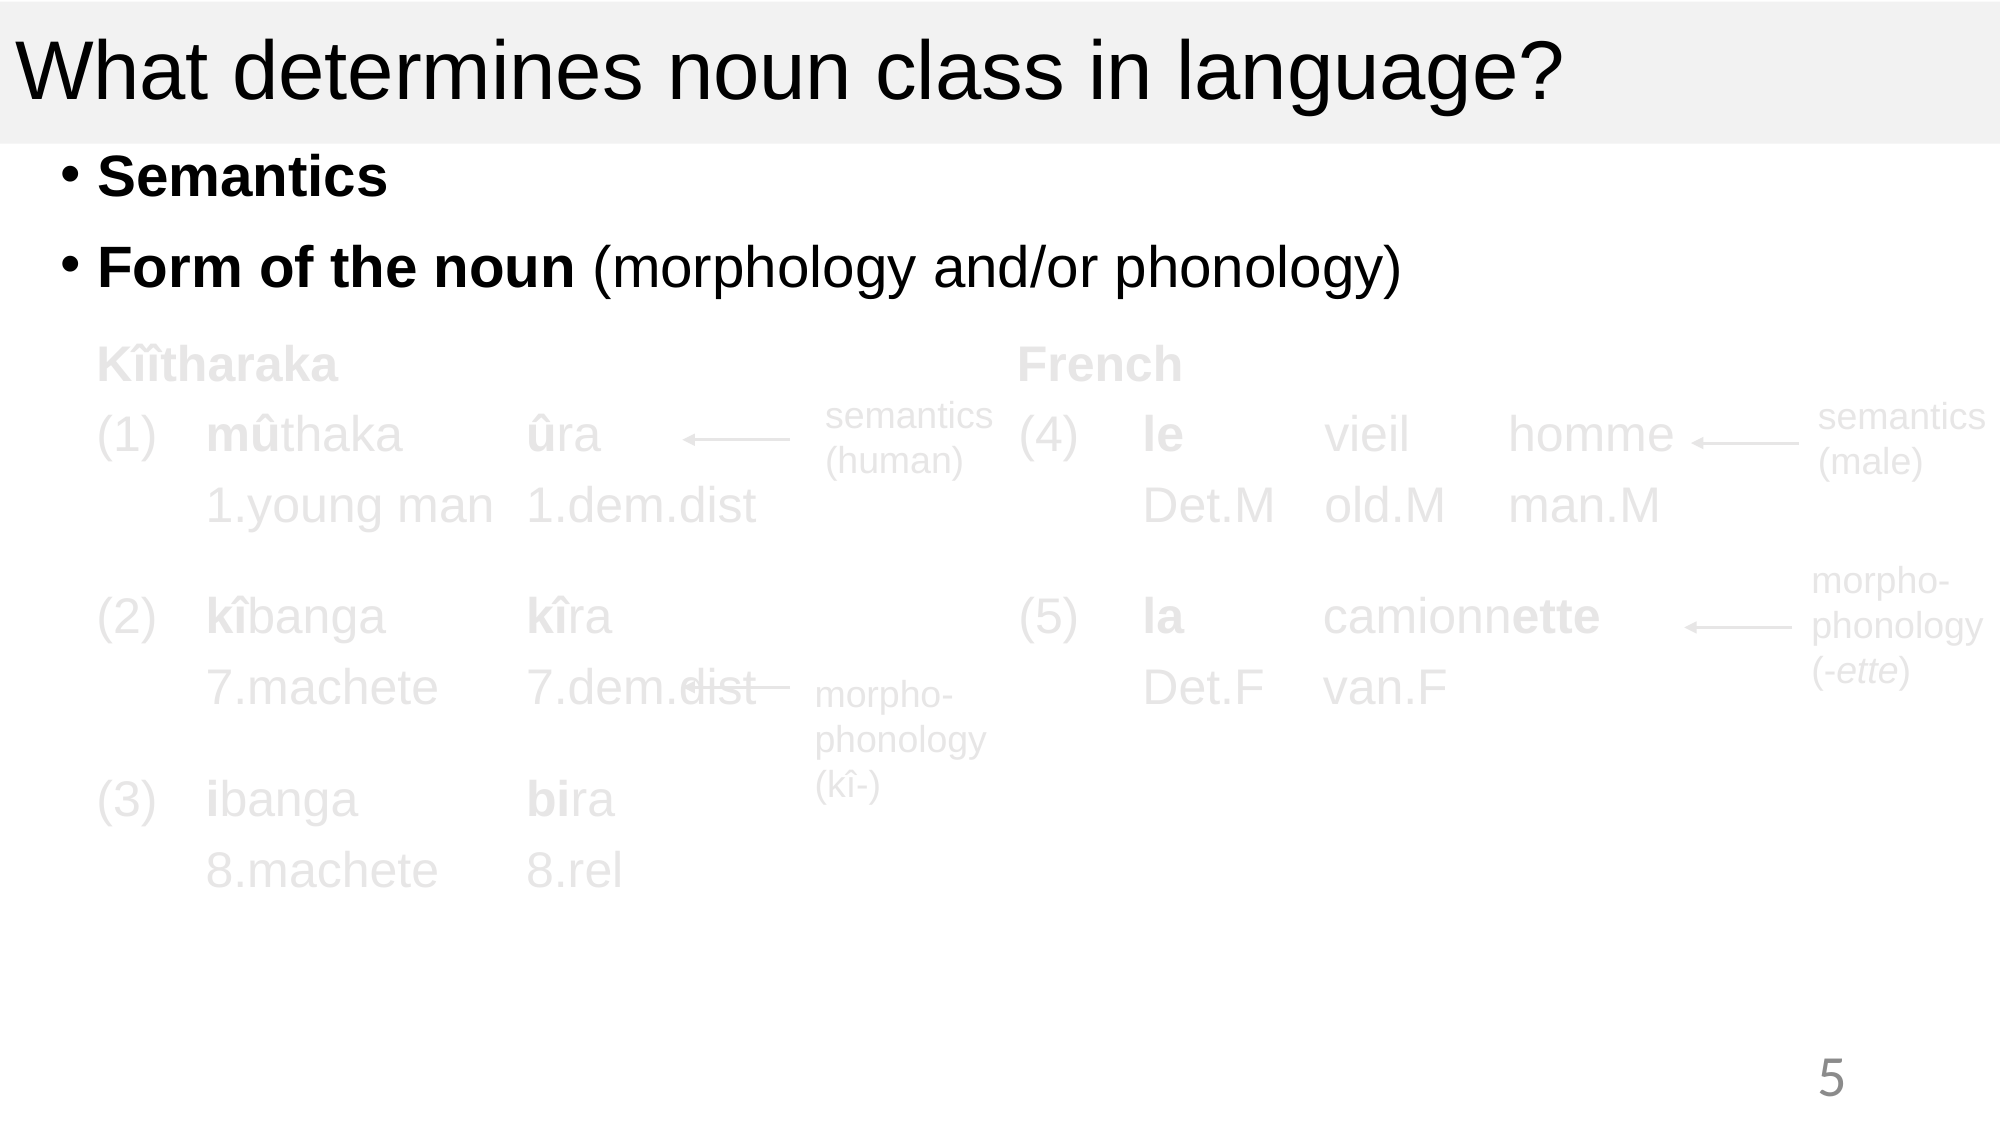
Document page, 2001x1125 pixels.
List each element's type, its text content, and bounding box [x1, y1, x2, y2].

slide_number 5 [1412, 1042, 1863, 1103]
title What determines noun class in language? [0, 1, 2000, 144]
list Semantics Form of the noun (morphology and/or phonology) [44, 144, 1949, 948]
text_box semantics (male) [1803, 384, 2000, 489]
text_box semantics (human) [810, 384, 1009, 489]
text_box morpho- phonology (-ette) [1796, 548, 1999, 699]
text_box morpho- phonology (kî-) [799, 662, 1002, 813]
